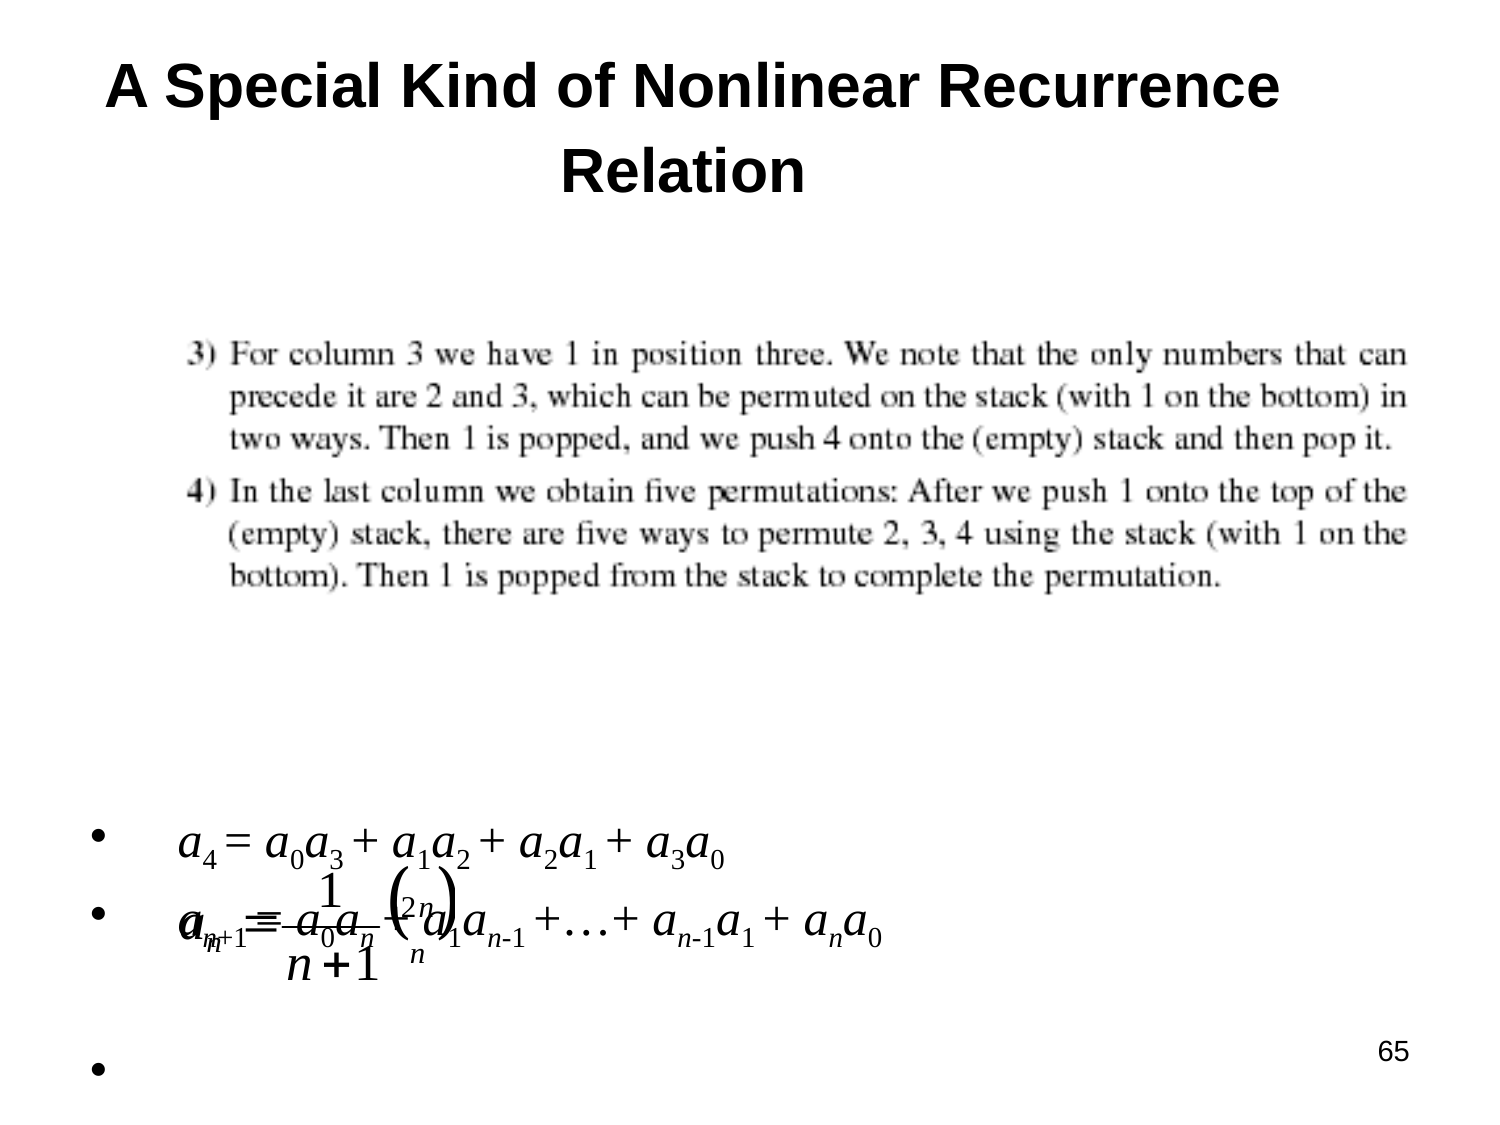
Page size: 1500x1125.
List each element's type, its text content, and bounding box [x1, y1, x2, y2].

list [170, 857, 455, 992]
picture [183, 326, 1424, 611]
title A Special Kind of Nonlinear Recurrence Relation [75, 20, 1313, 233]
slide_number 65 [1074, 1024, 1425, 1103]
list a4 = a0a3 + a1a2 + a2a1 + a3a0 an+1 = a0an + a1an-1 +…+ an-1a1 + ana0 [75, 282, 1412, 1006]
